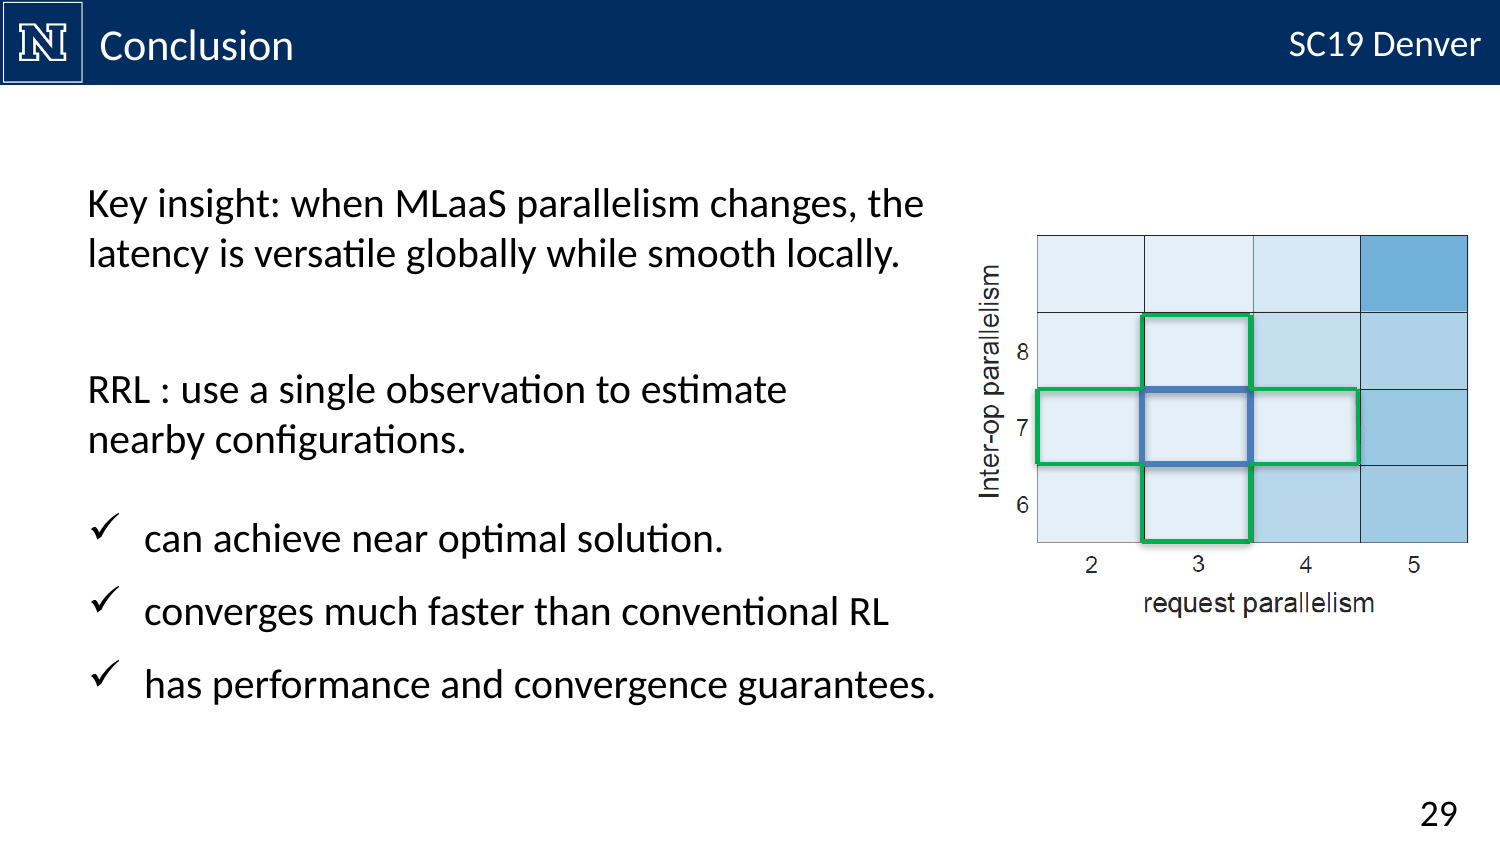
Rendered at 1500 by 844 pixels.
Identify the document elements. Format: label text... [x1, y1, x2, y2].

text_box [1037, 314, 1359, 542]
text_box Key insight: when MLaaS parallelism changes, the latency is versatile globally while smooth locally. [72, 168, 1025, 284]
title Conclusion [84, 8, 1284, 77]
text_box can achieve near optimal solution. converges much faster than conventional RL has performance and convergence guarantees. [72, 487, 957, 761]
slide_number 29 [1405, 781, 1490, 827]
picture [0, 0, 1500, 85]
text_box RRL : use a single observation to estimate nearby configurations. [72, 354, 837, 470]
picture [967, 225, 1478, 619]
